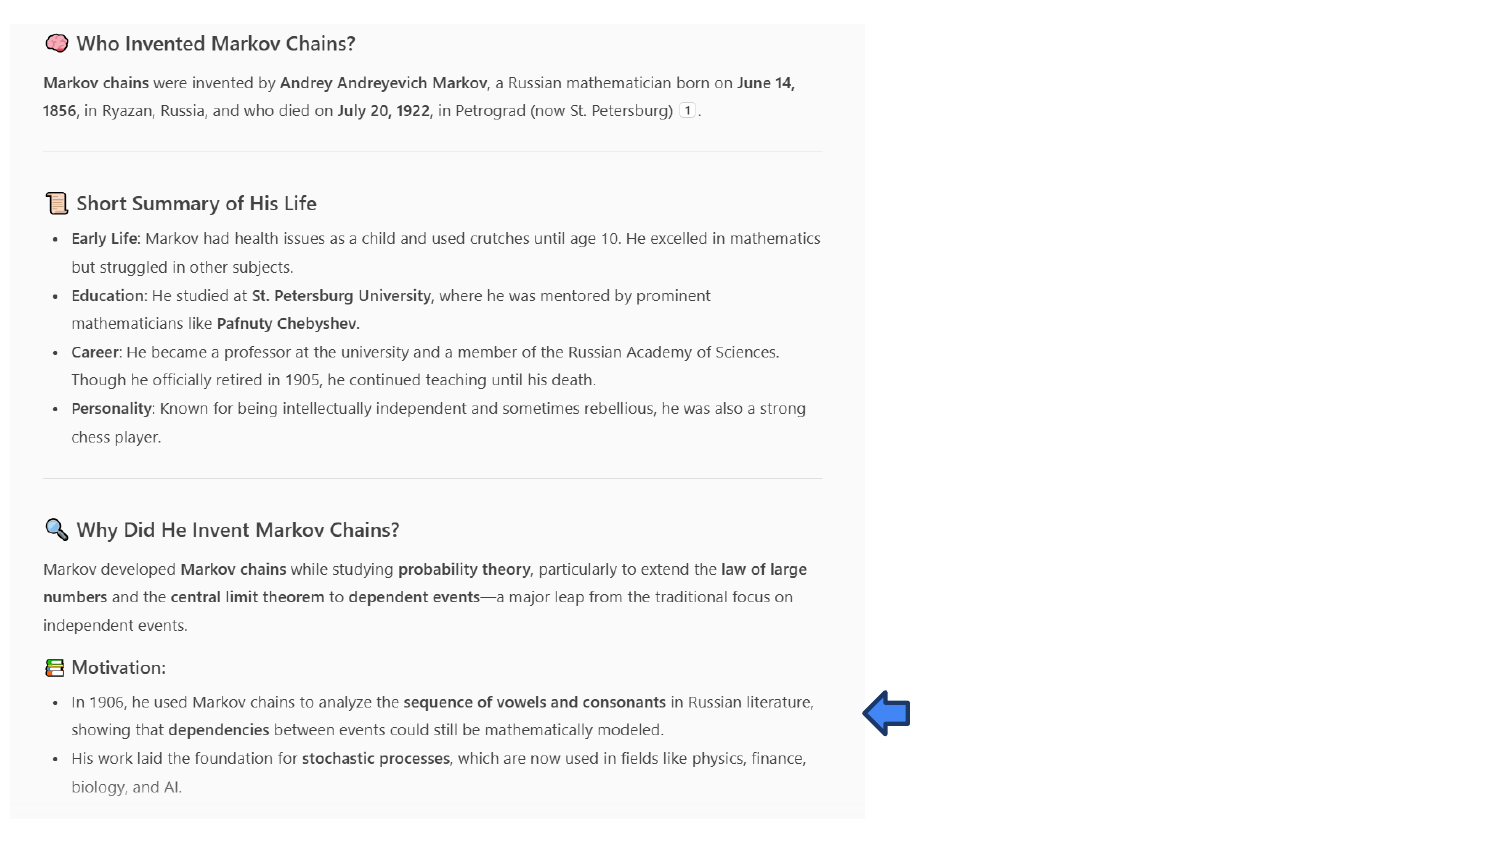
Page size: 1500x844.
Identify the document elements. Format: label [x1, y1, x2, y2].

text_box [868, 692, 908, 735]
picture [10, 24, 865, 819]
